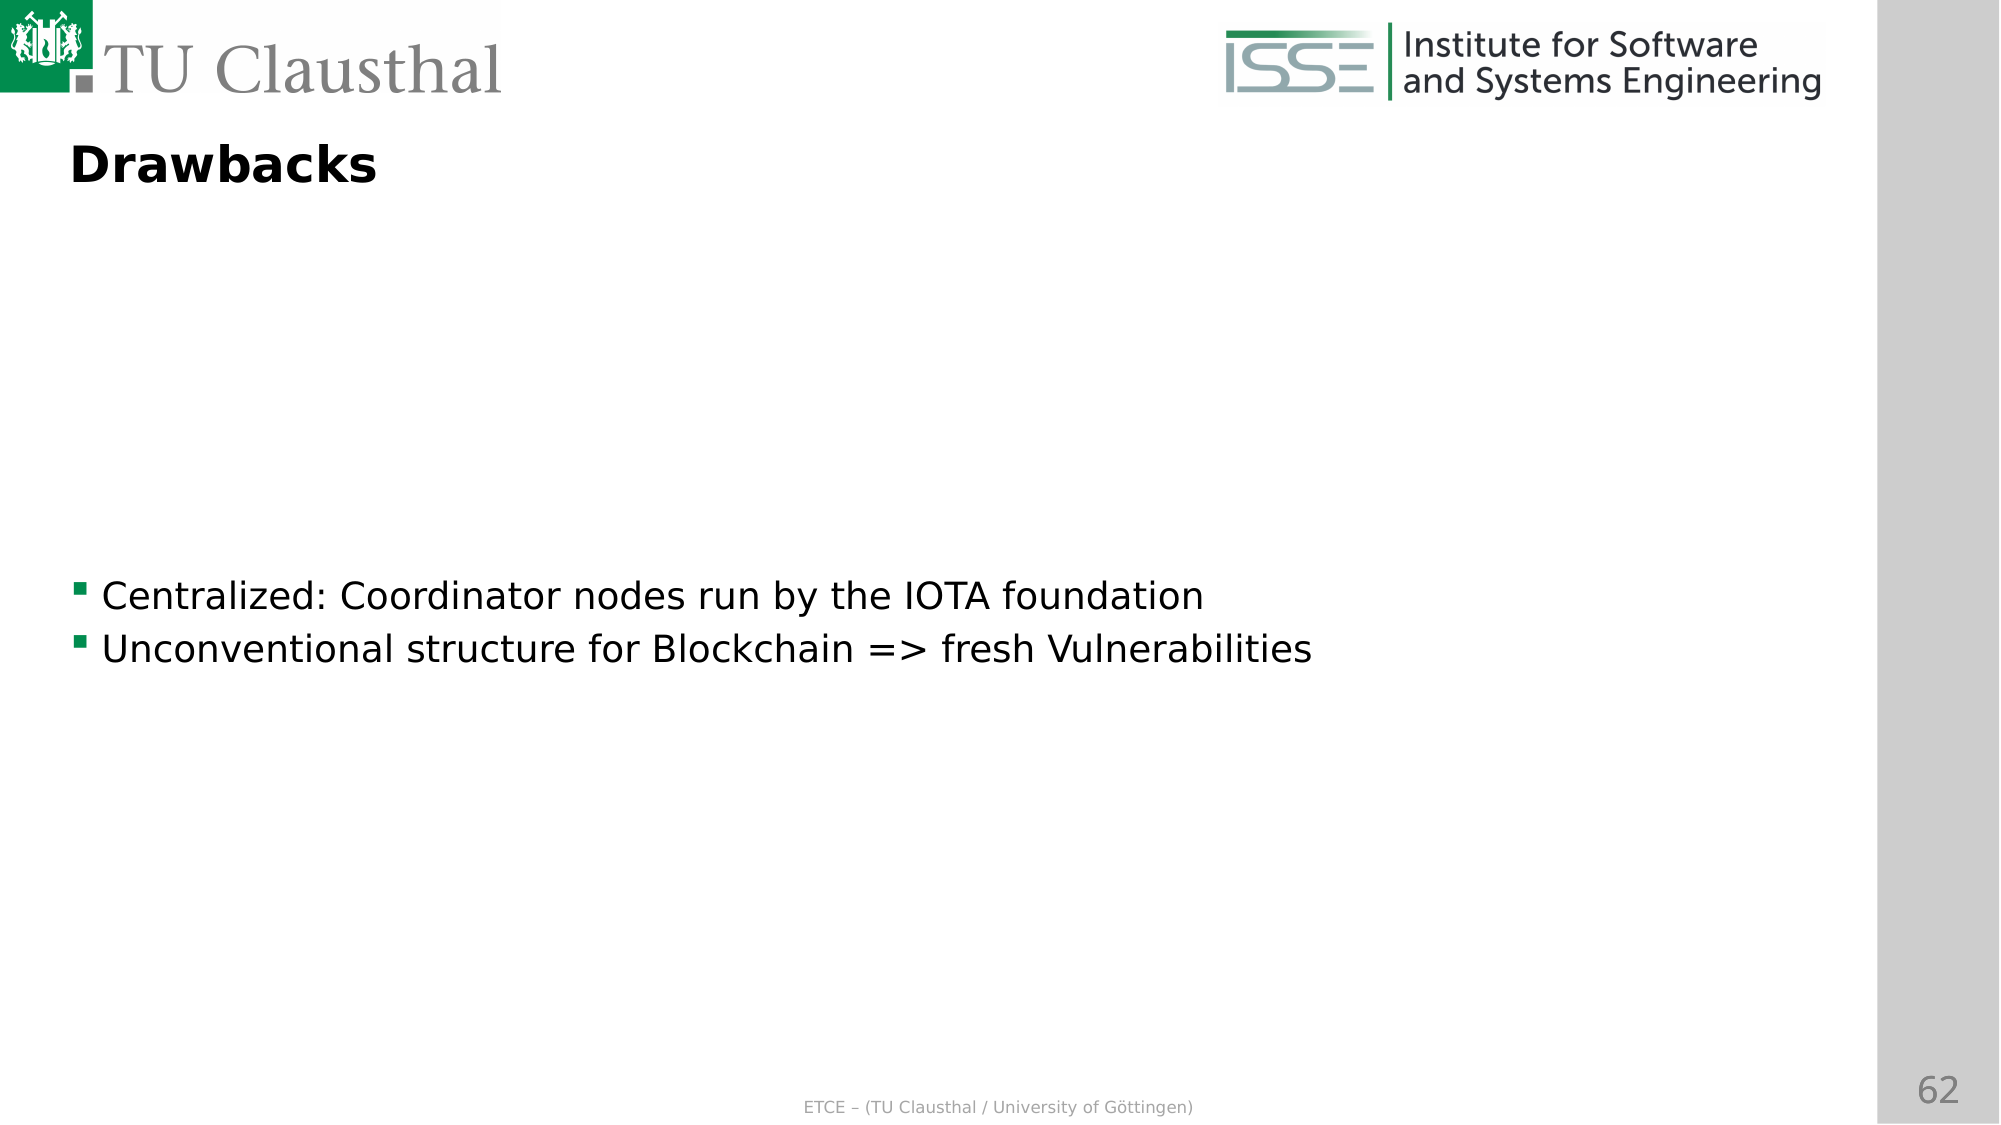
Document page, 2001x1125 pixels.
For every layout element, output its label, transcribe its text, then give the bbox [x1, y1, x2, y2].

picture [1218, 22, 1826, 107]
picture [0, 0, 501, 93]
text_box Centralized: Coordinator nodes run by the IOTA foundation Unconventional structure for Blockchain => fresh Vulnerabilities [54, 208, 1818, 1034]
text_box Drawbacks [54, 125, 1818, 207]
